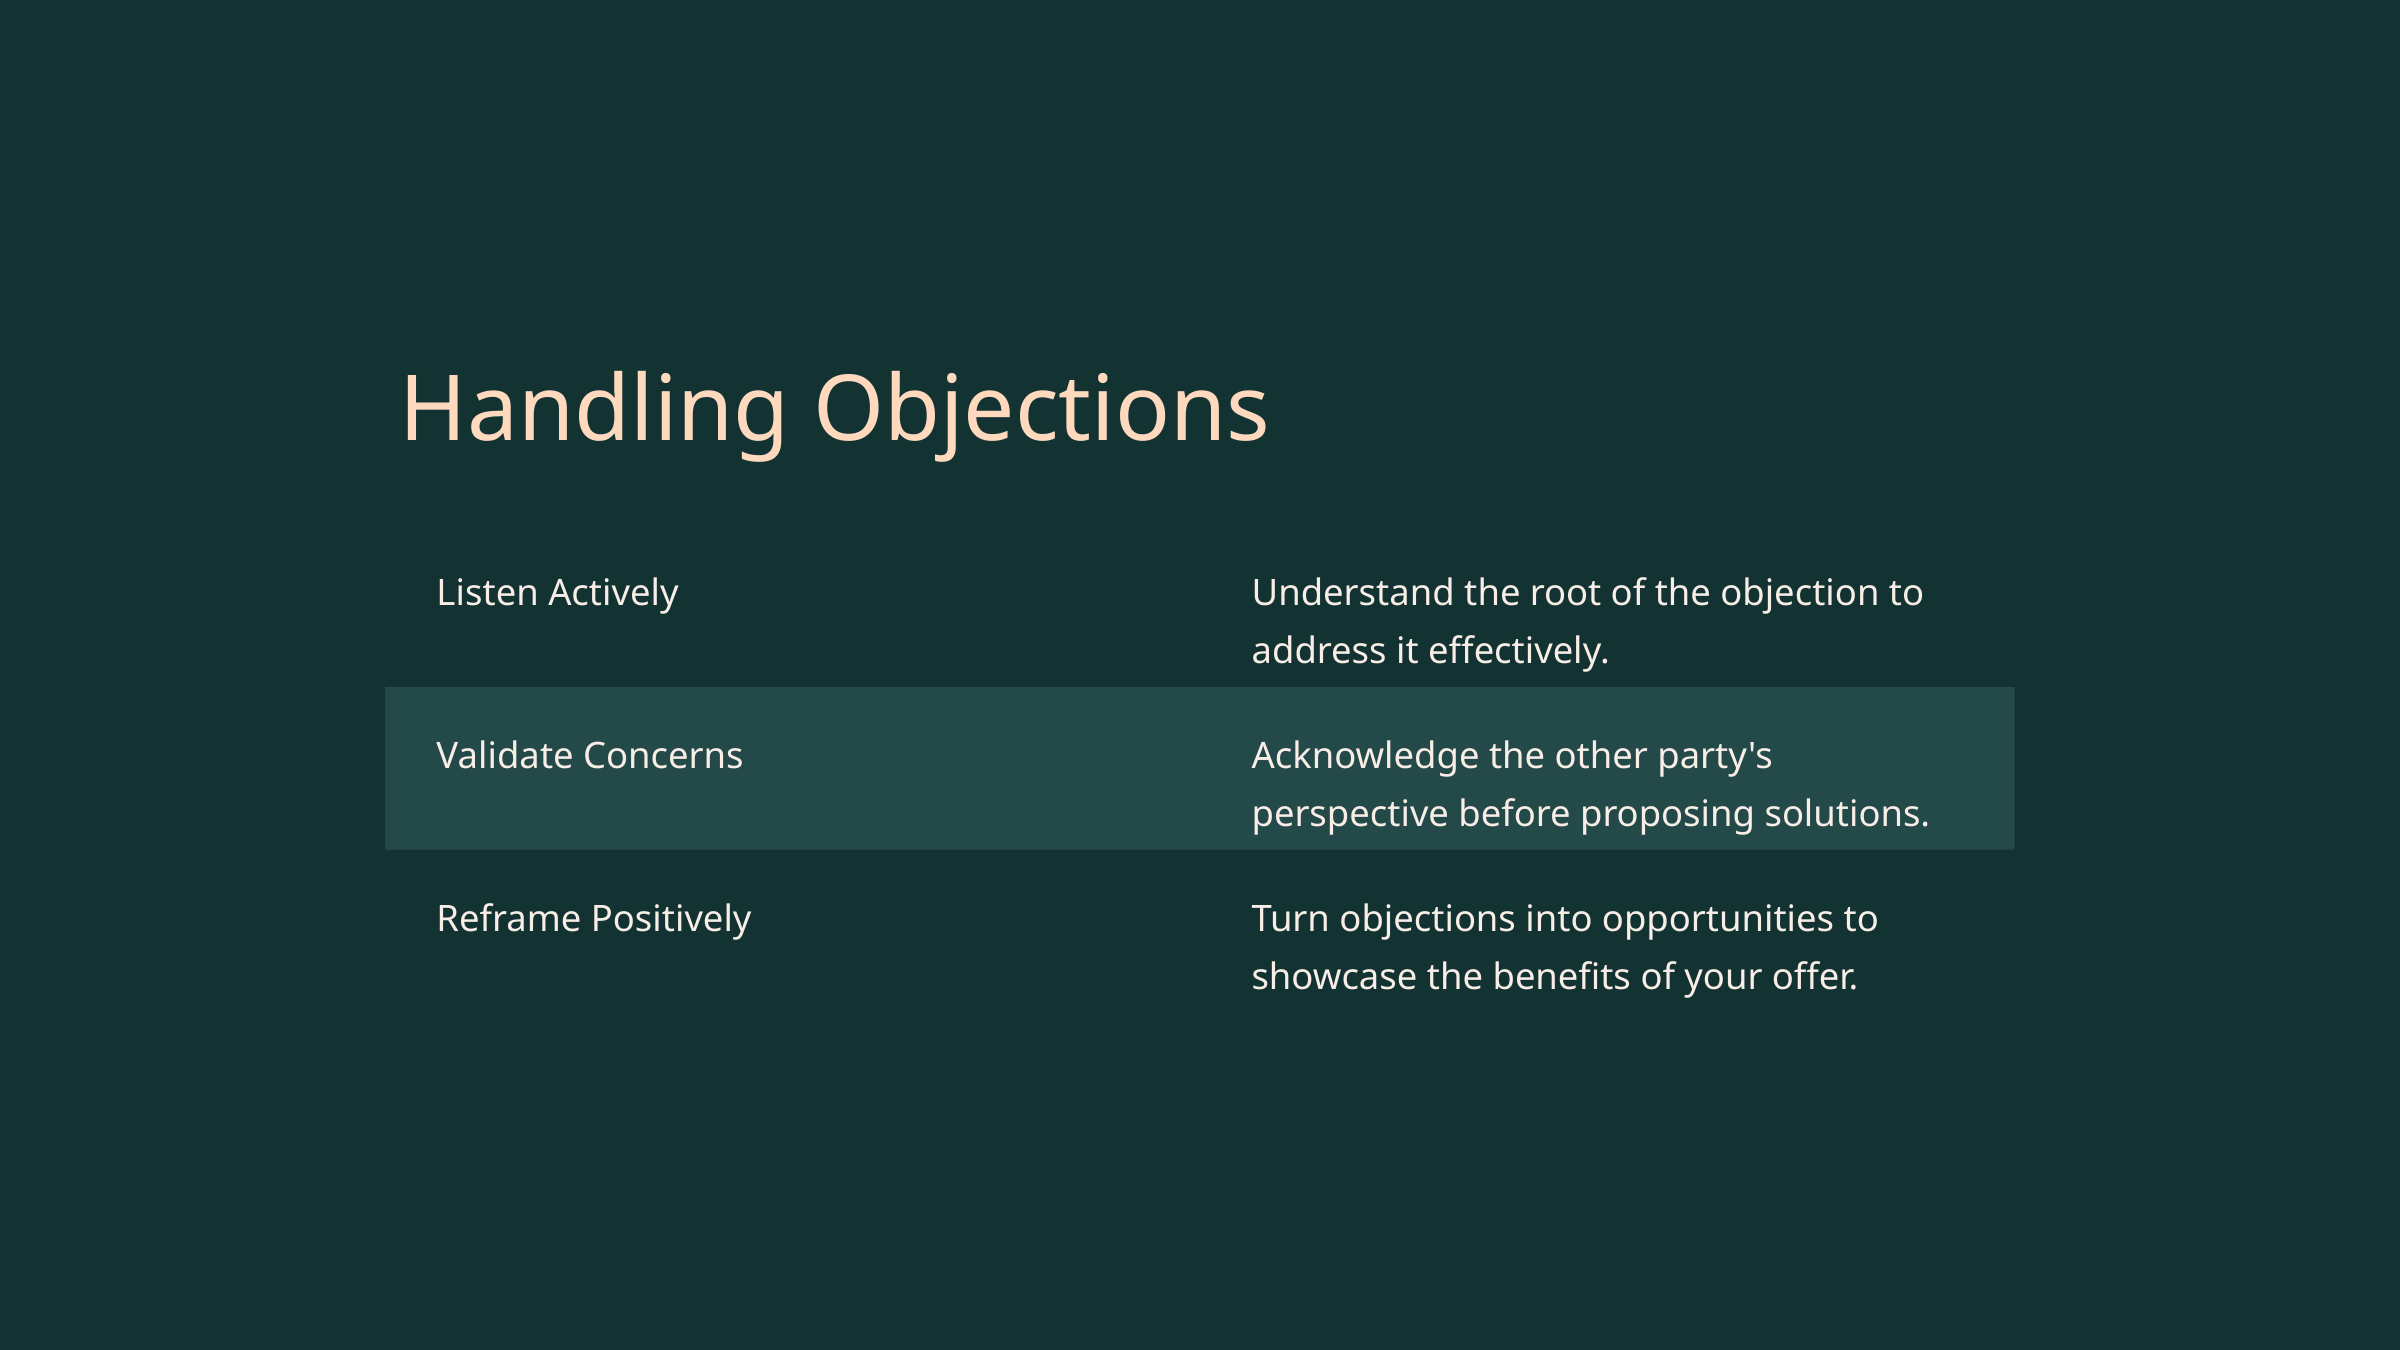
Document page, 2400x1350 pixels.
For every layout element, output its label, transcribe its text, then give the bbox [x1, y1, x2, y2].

text_box Validate Concerns [421, 710, 1163, 769]
text_box Listen Actively [421, 547, 1163, 606]
text_box Turn objections into opportunities to showcase the benefits of your offer. [1236, 872, 1979, 990]
text_box [0, 0, 2400, 1350]
text_box Reframe Positively [421, 872, 1163, 932]
text_box Understand the root of the objection to address it effectively. [1236, 547, 1979, 664]
text_box [385, 686, 2015, 850]
text_box Acknowledge the other party's perspective before proposing solutions. [1236, 710, 1979, 827]
text_box Handling Objections [385, 337, 1297, 452]
